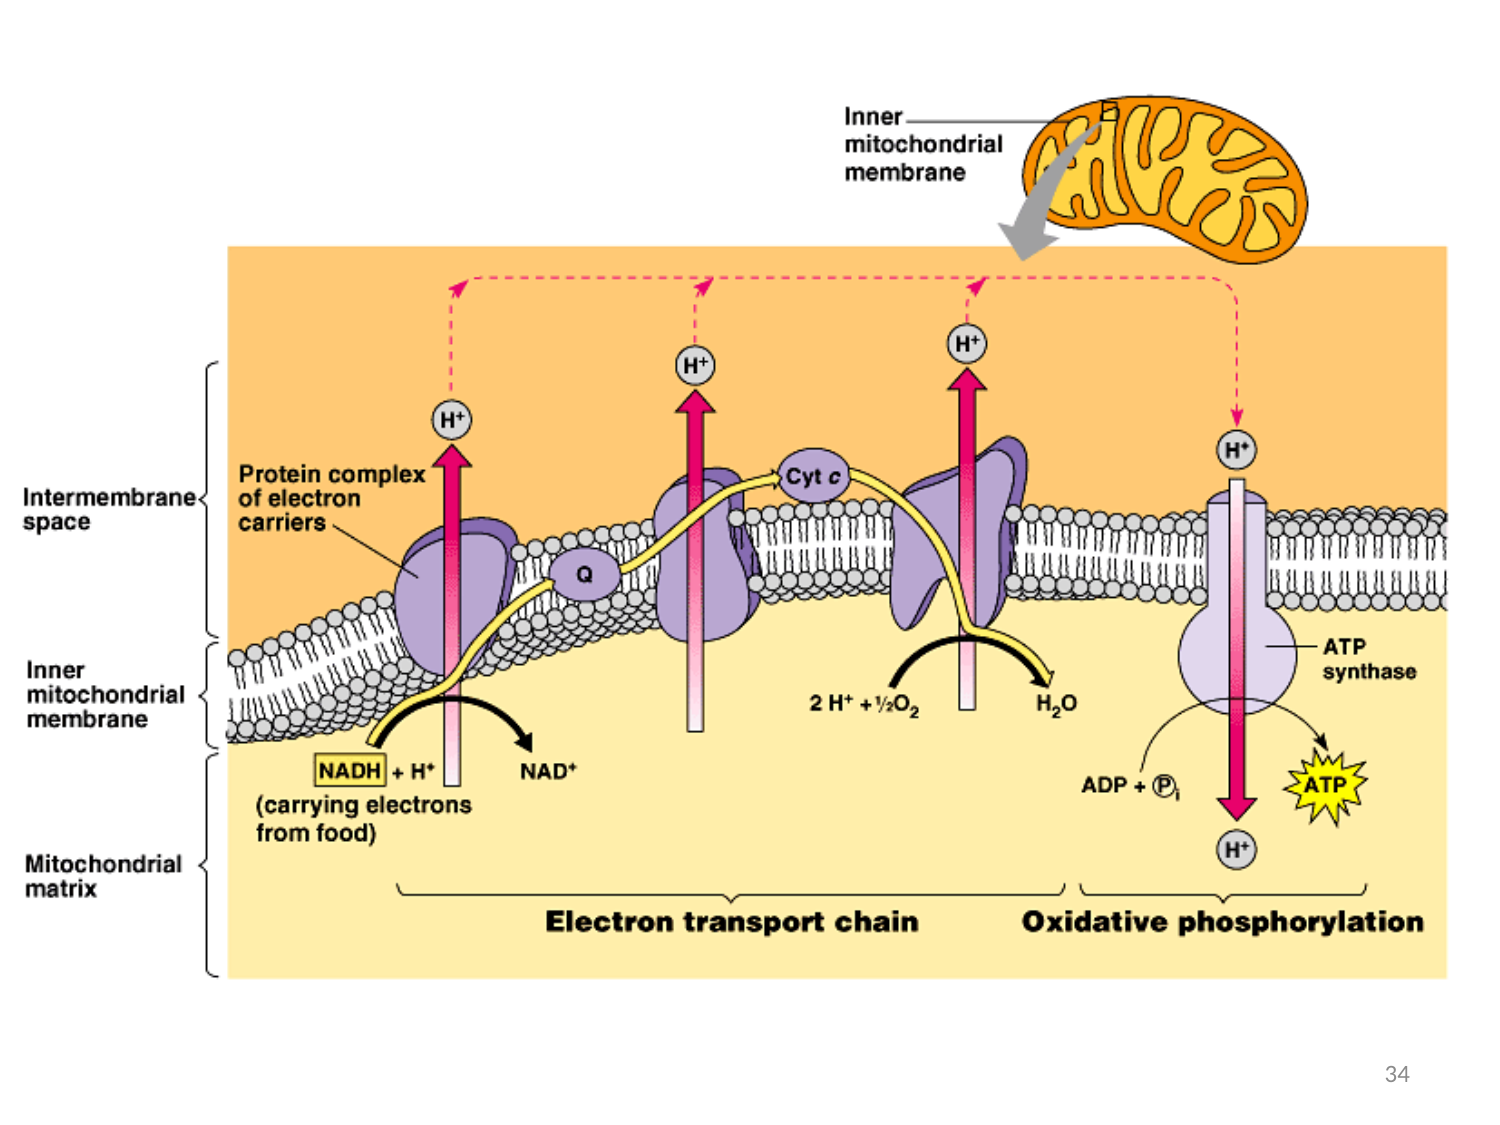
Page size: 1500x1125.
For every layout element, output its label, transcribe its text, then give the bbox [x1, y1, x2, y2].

picture [12, 80, 1463, 988]
slide_number 34 [1074, 1042, 1425, 1103]
